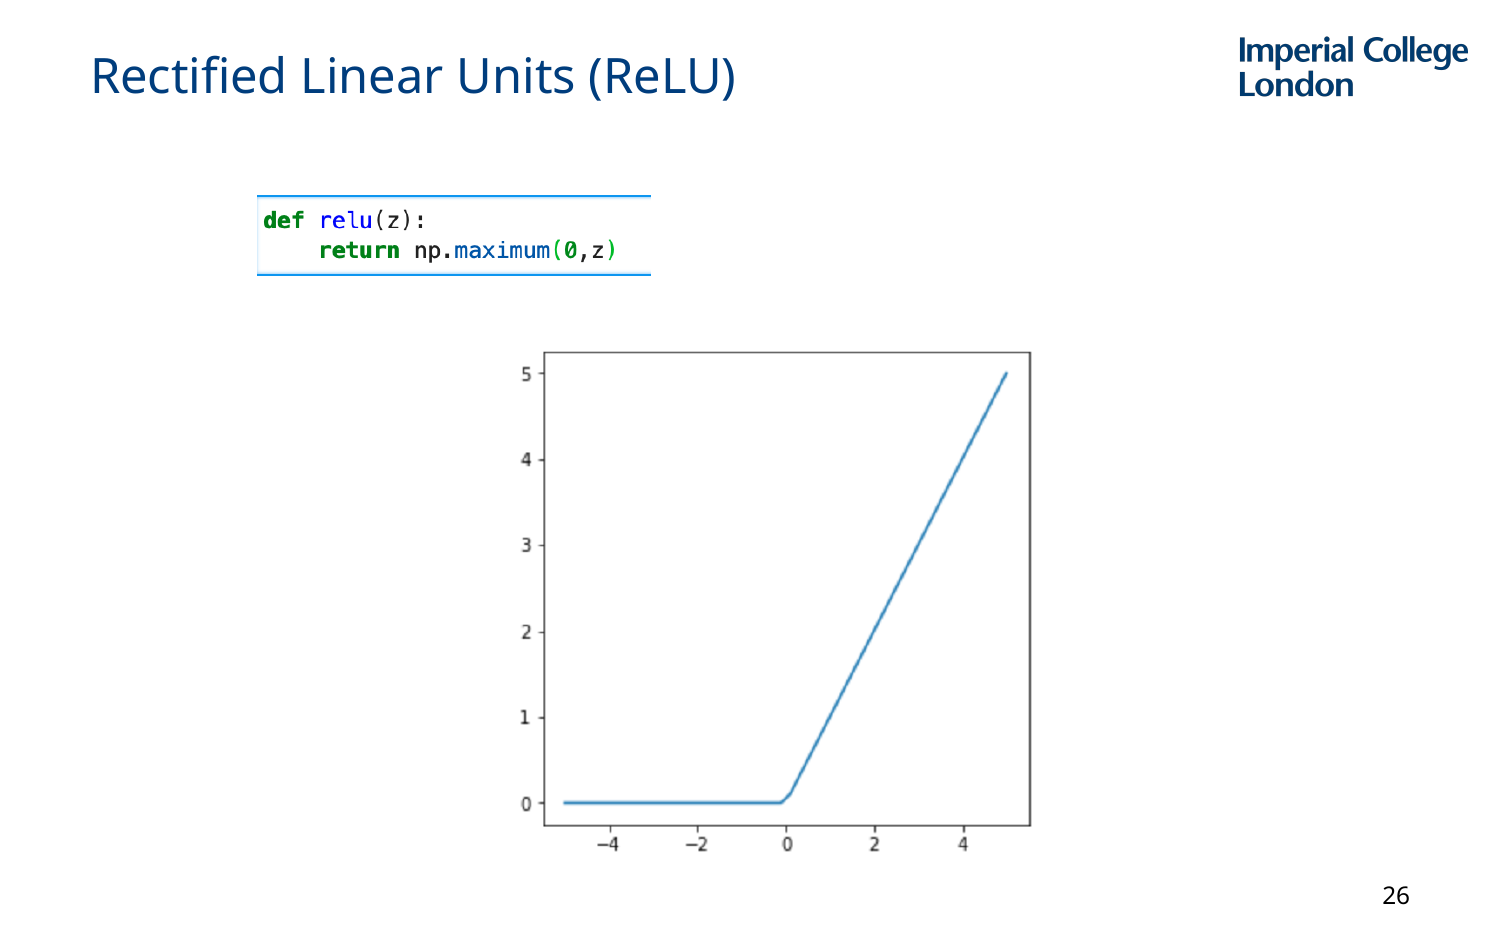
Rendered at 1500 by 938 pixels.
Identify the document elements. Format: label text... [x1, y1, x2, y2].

slide_number 26 [1074, 872, 1426, 920]
picture [483, 332, 1108, 873]
picture [257, 192, 651, 277]
picture [1425, 18, 1486, 114]
title Rectified Linear Units (ReLU) [75, 0, 1425, 153]
